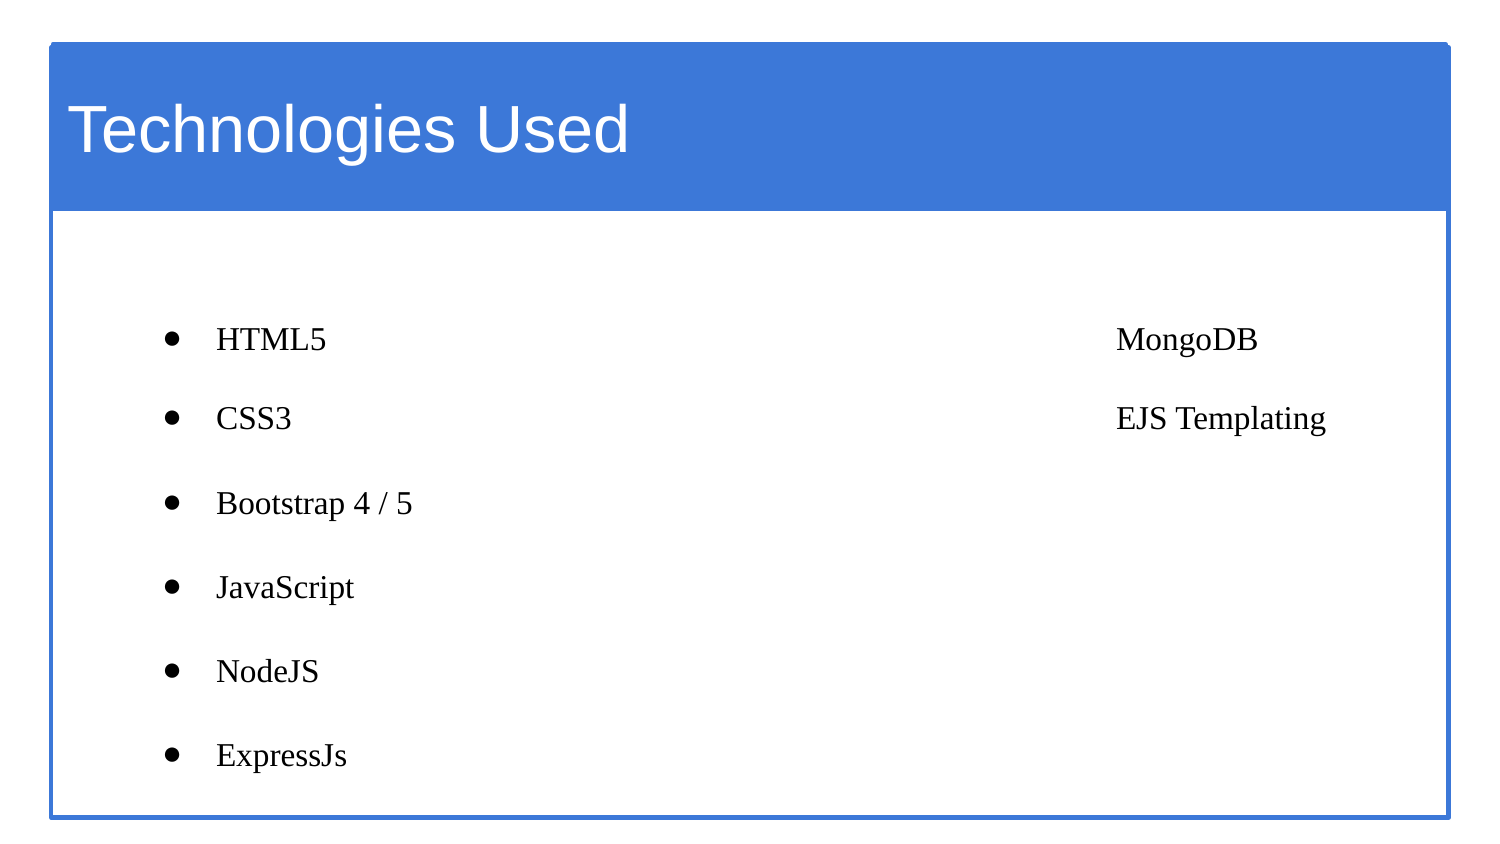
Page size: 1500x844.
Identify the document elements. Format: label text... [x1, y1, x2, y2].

text_box Technologies Used [52, 44, 1446, 209]
title HTML5 MongoDB CSS3 EJS Templating Bootstrap 4 / 5 JavaScript NodeJS ExpressJs [51, 47, 1449, 818]
